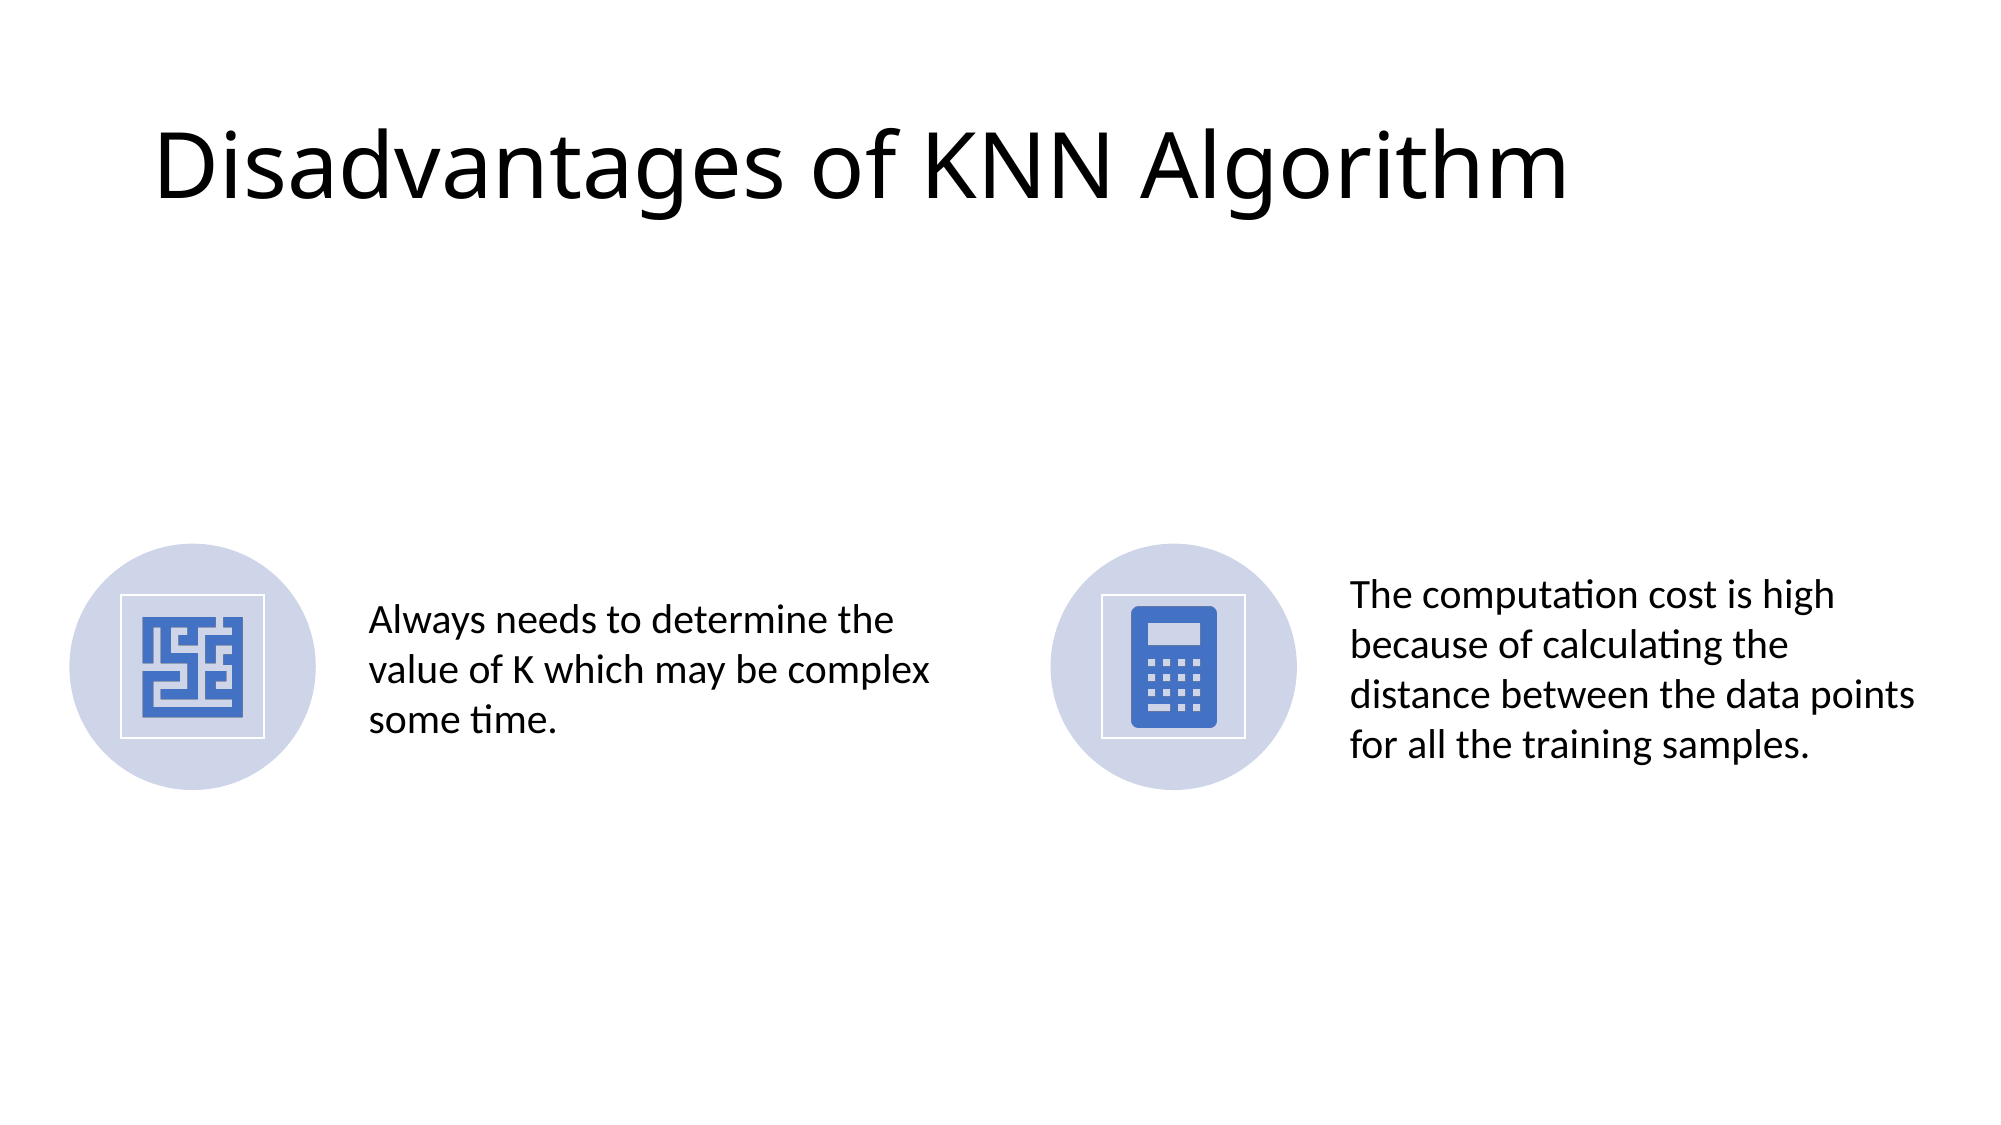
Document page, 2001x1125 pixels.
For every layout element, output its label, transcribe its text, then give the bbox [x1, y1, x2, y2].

title Disadvantages of KNN Algorithm [137, 59, 1863, 269]
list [58, 269, 1942, 1065]
